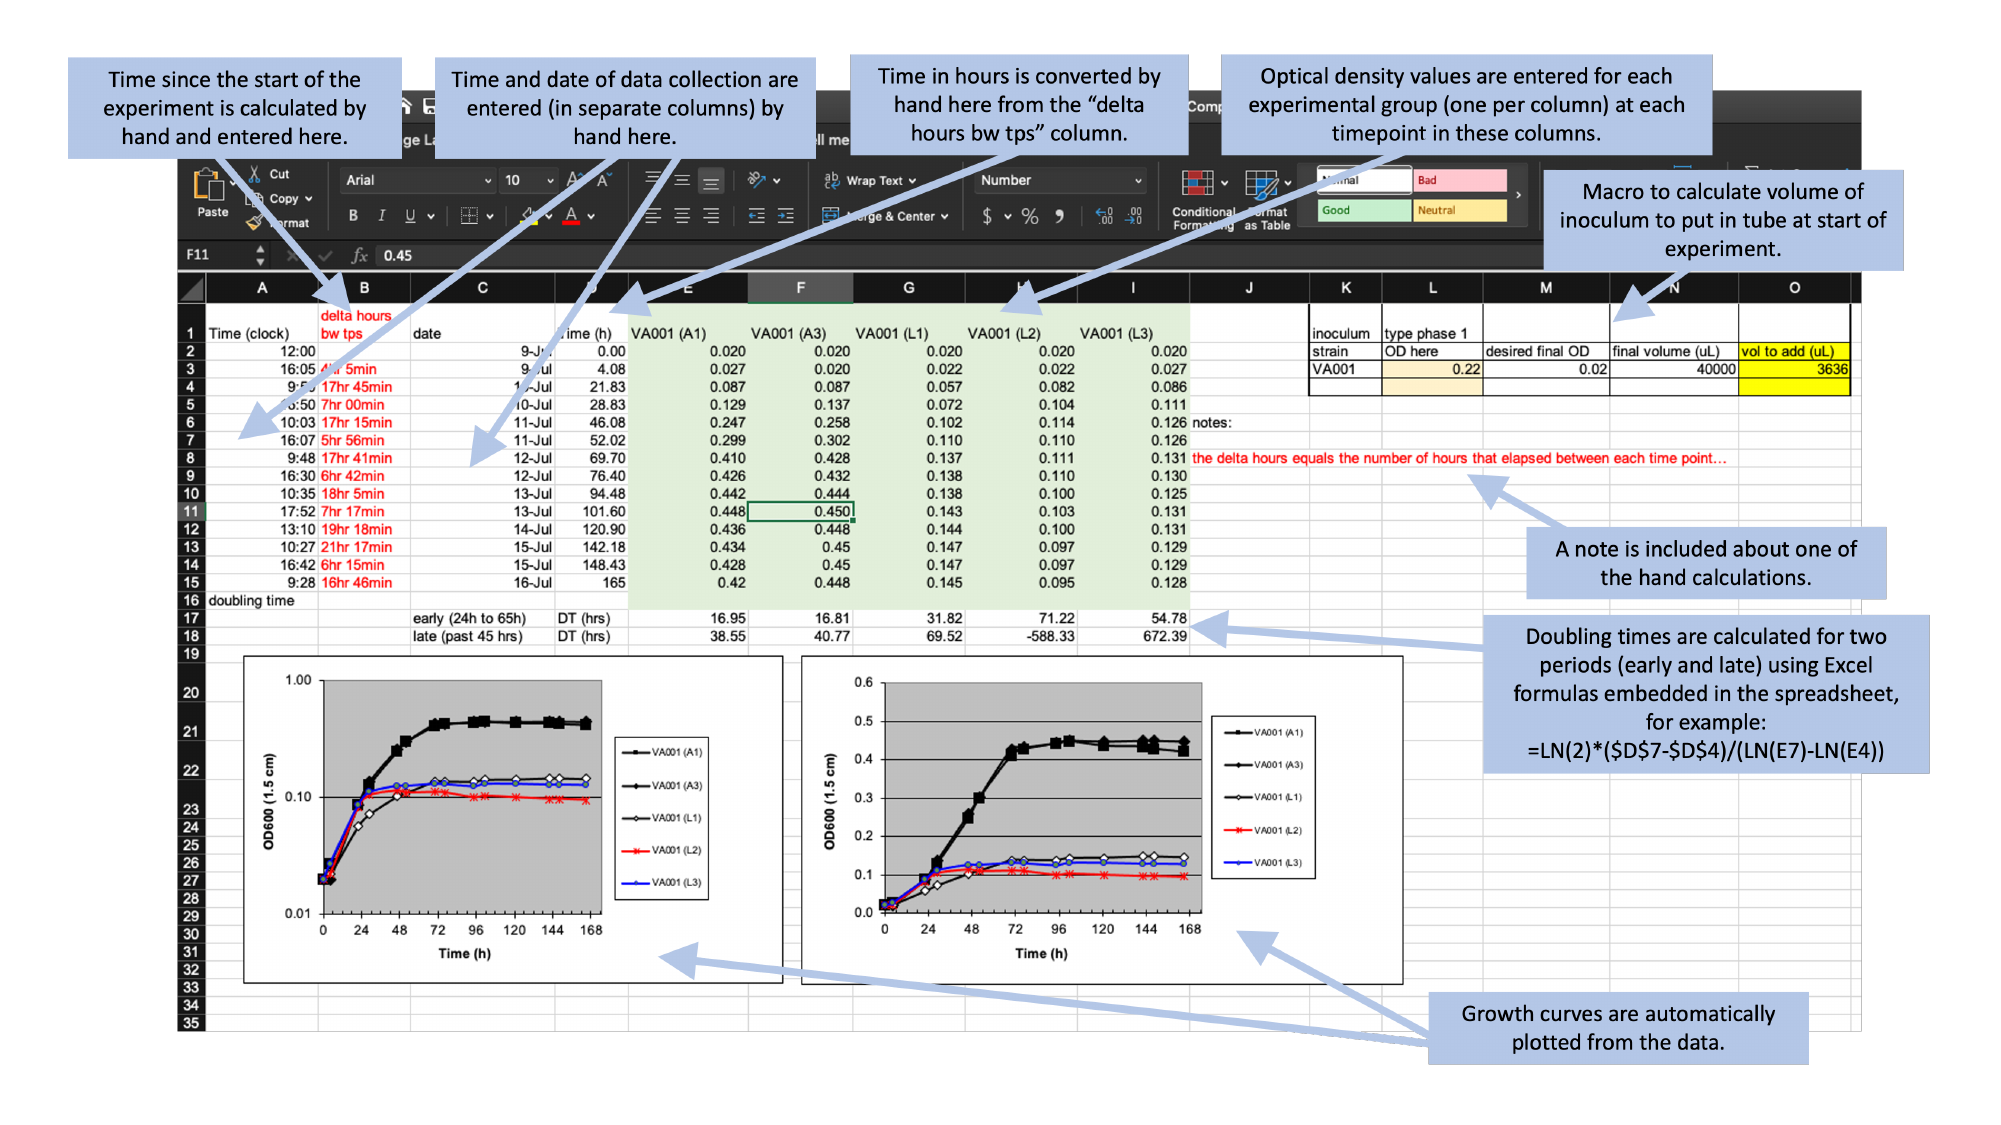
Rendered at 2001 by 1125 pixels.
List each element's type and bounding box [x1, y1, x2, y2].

list [68, 53, 1932, 1072]
